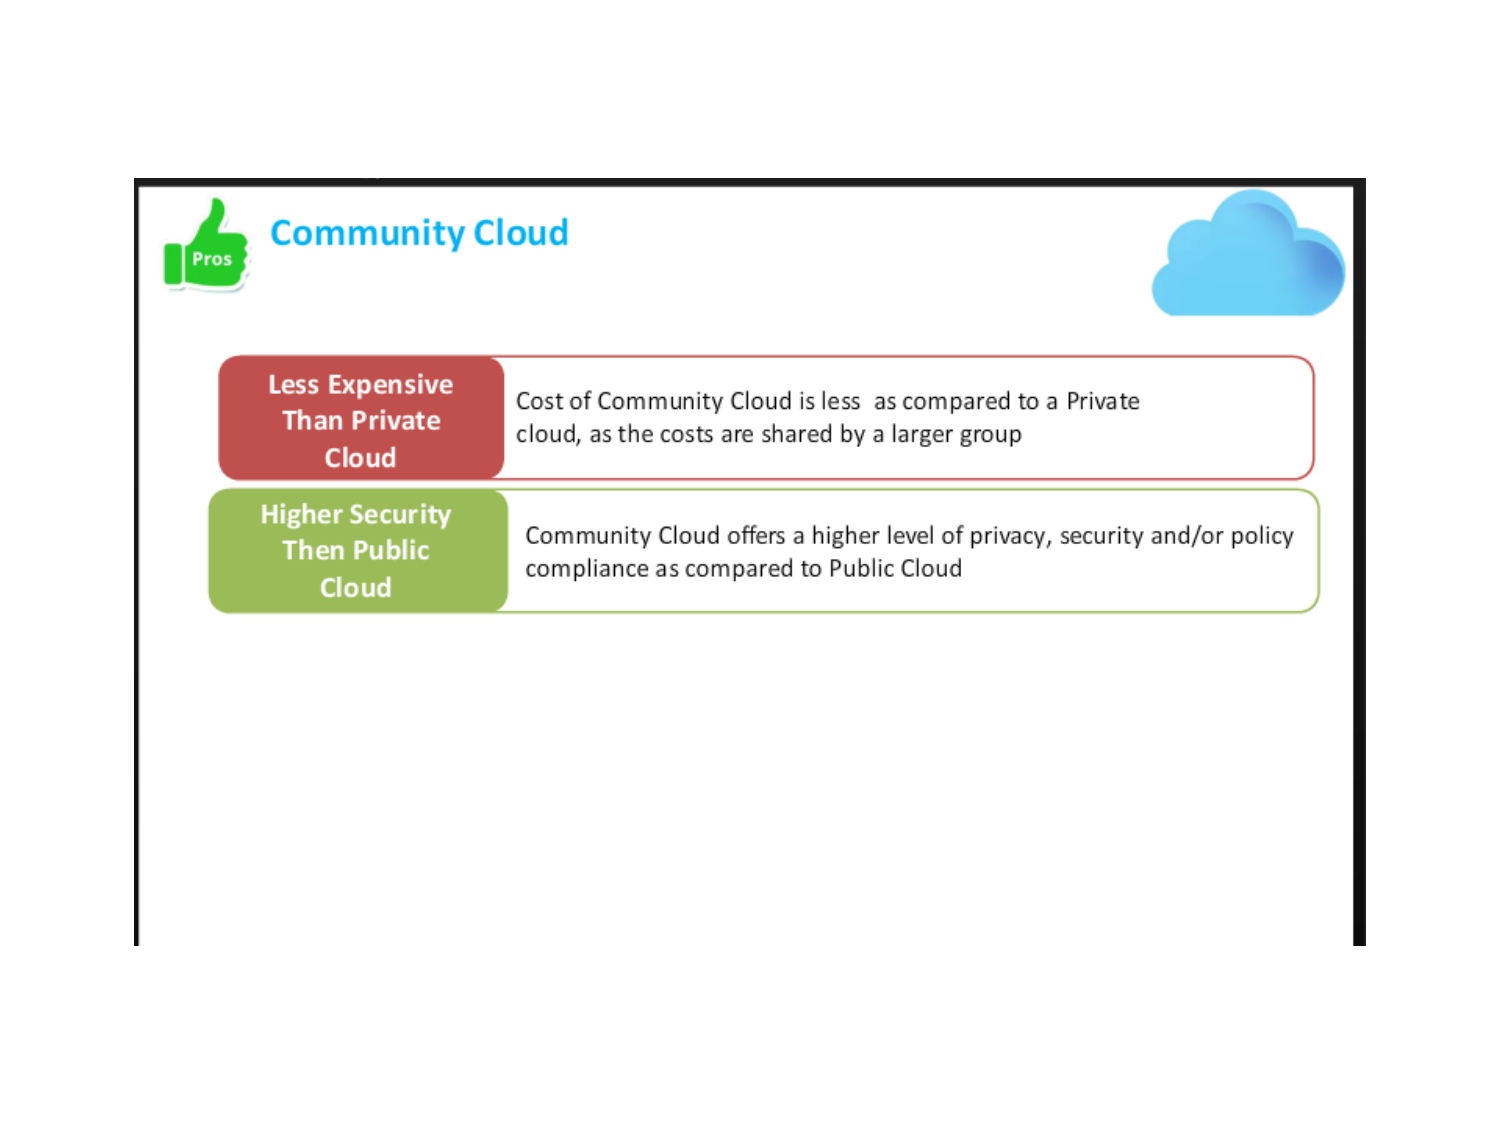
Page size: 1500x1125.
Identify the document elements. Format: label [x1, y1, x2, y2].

picture [134, 178, 1366, 947]
